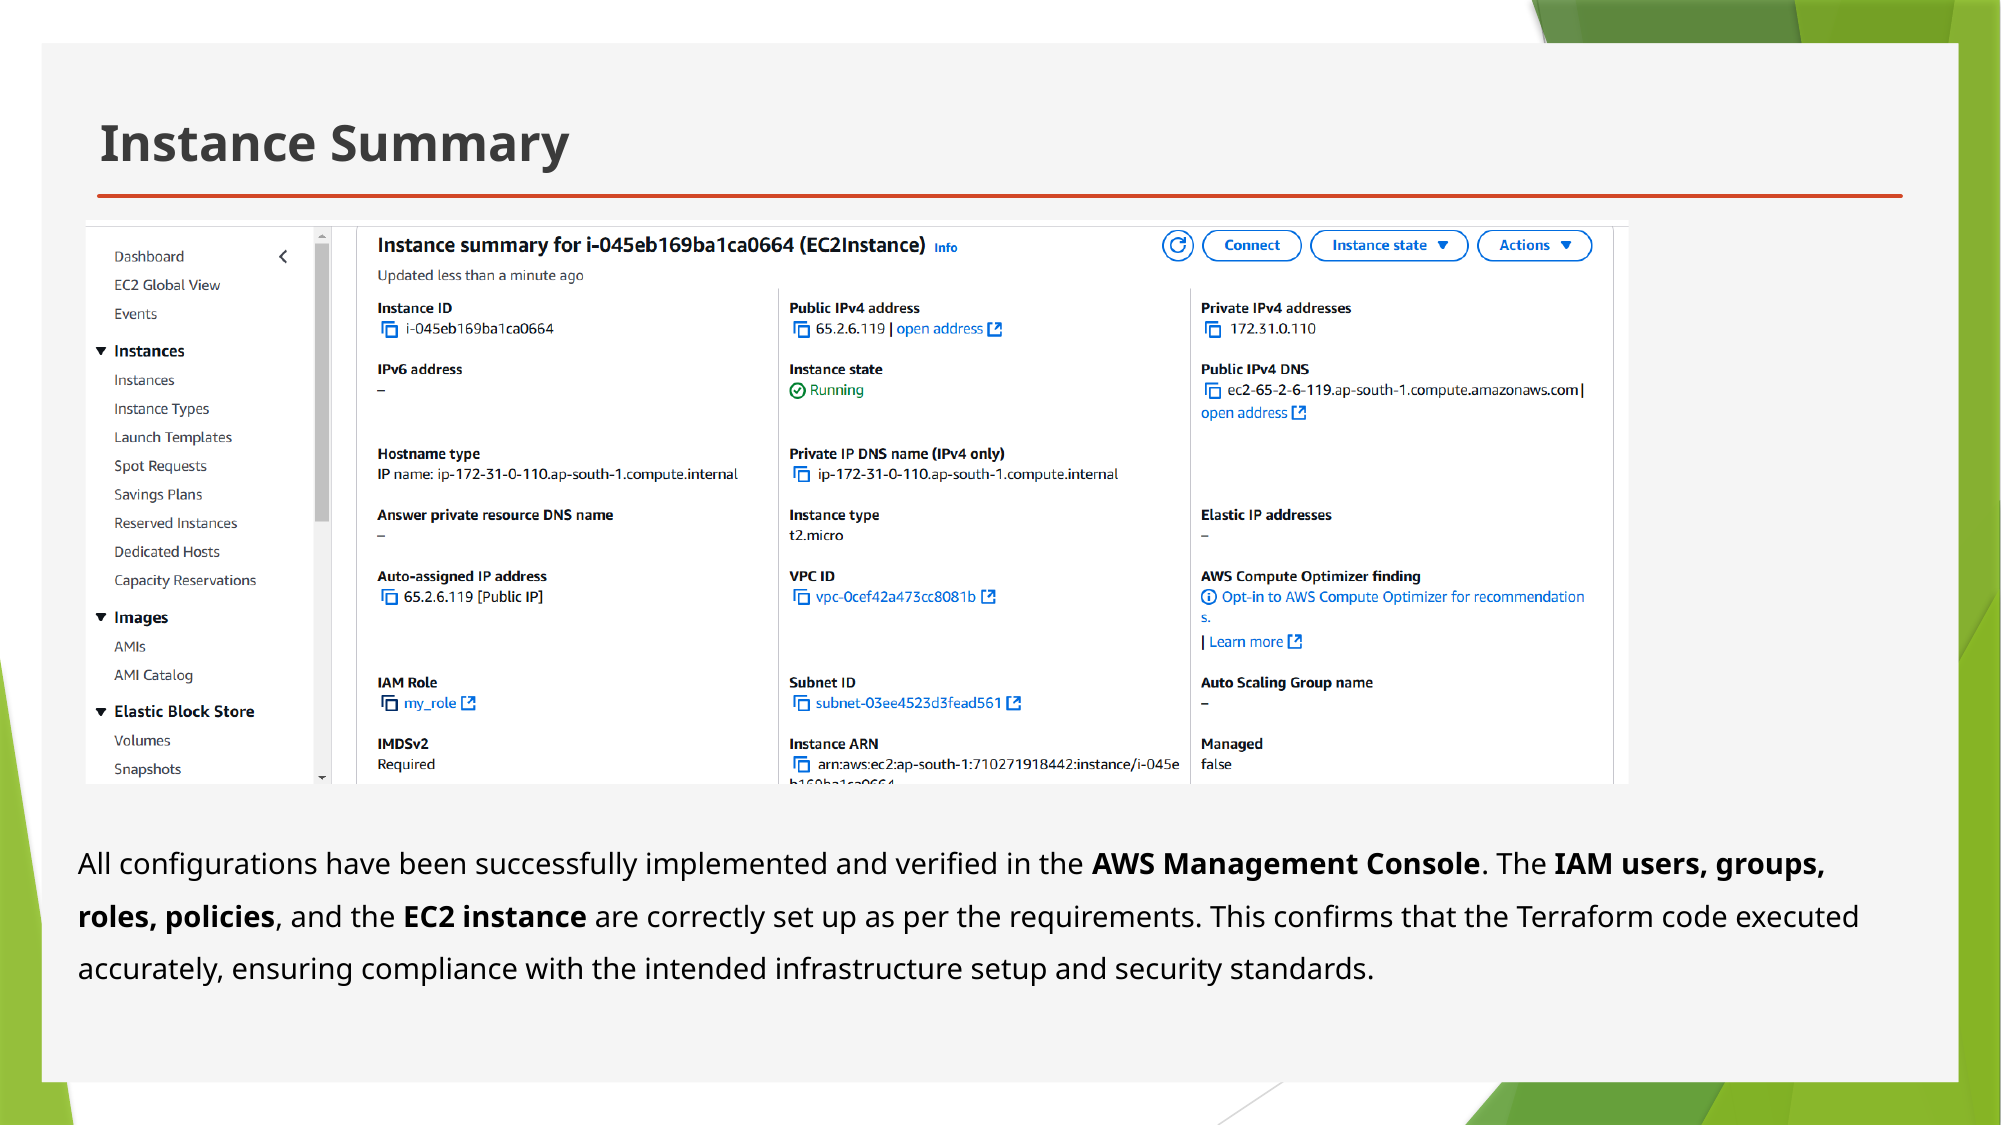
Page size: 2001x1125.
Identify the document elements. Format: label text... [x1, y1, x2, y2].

text_box All configurations have been successfully implemented and verified in the AWS Management Console. The IAM users, groups, roles, policies, and the EC2 instance are correctly set up as per the requirements. This confirms that the Terraform code executed accurately, ensuring compliance with the intended infrastructure setup and security standards. [63, 820, 1915, 993]
title Instance Summary [85, 73, 1214, 179]
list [84, 219, 1630, 784]
